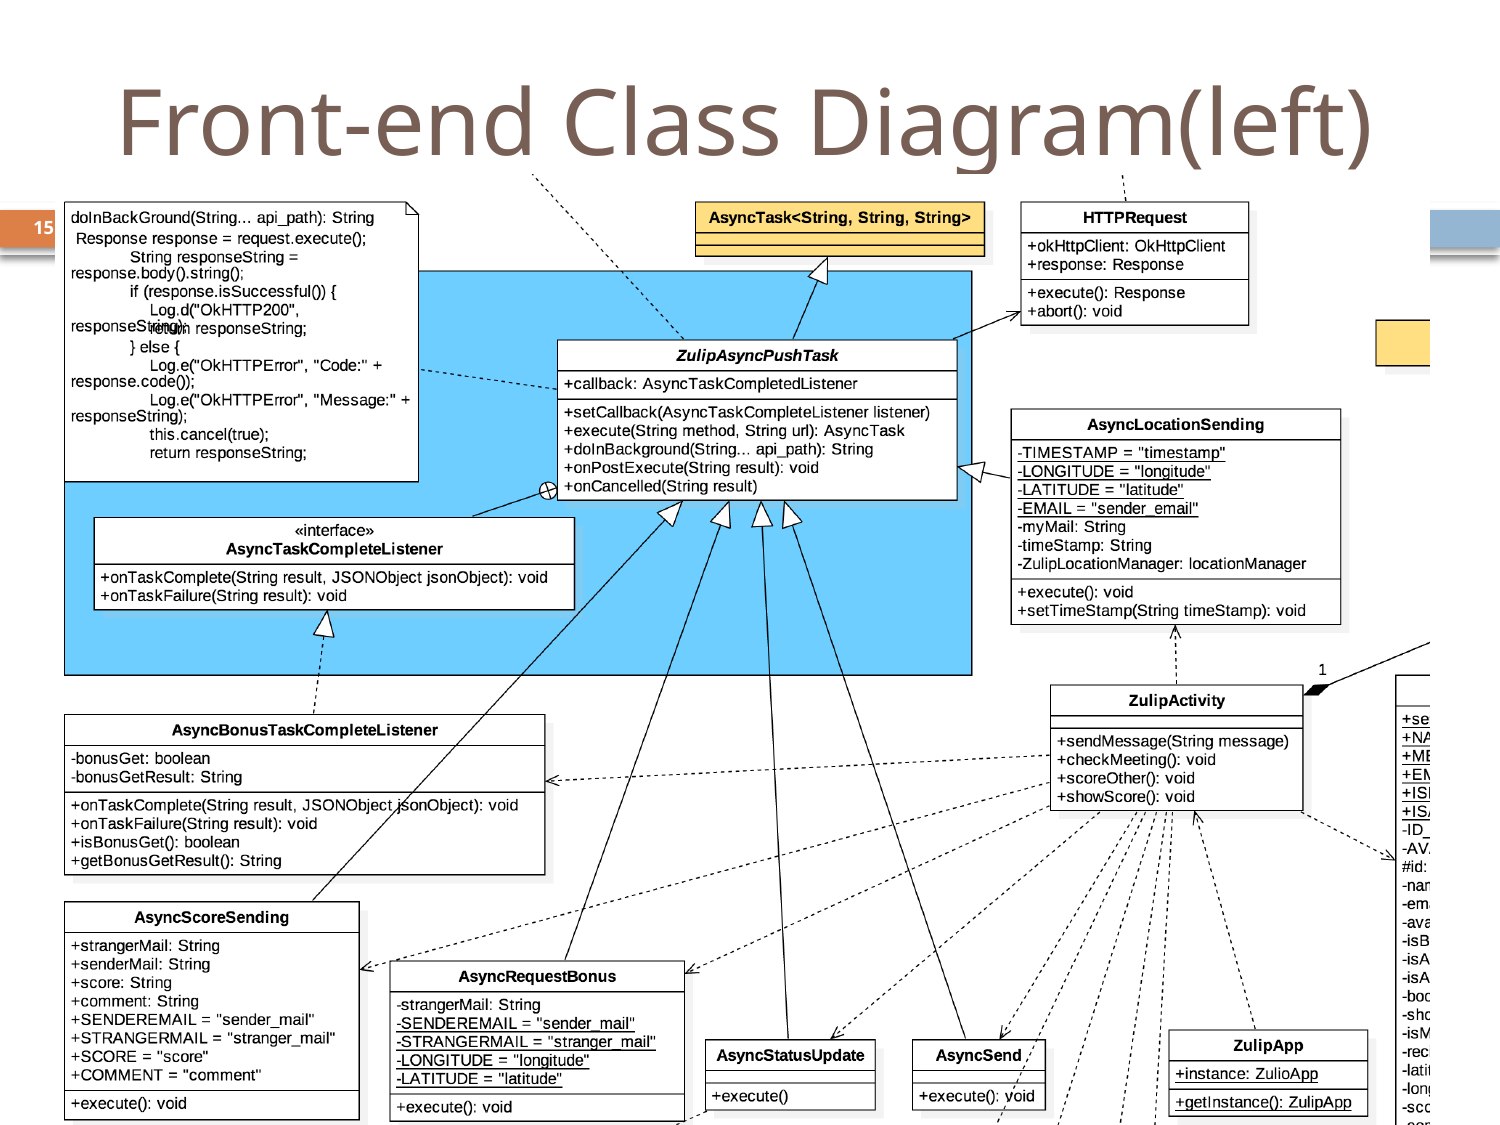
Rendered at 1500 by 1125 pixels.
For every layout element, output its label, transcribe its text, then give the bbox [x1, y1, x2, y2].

title Front-end Class Diagram(left) [100, 37, 1438, 200]
slide_number 15 [0, 208, 50, 249]
picture [55, 173, 1430, 1125]
